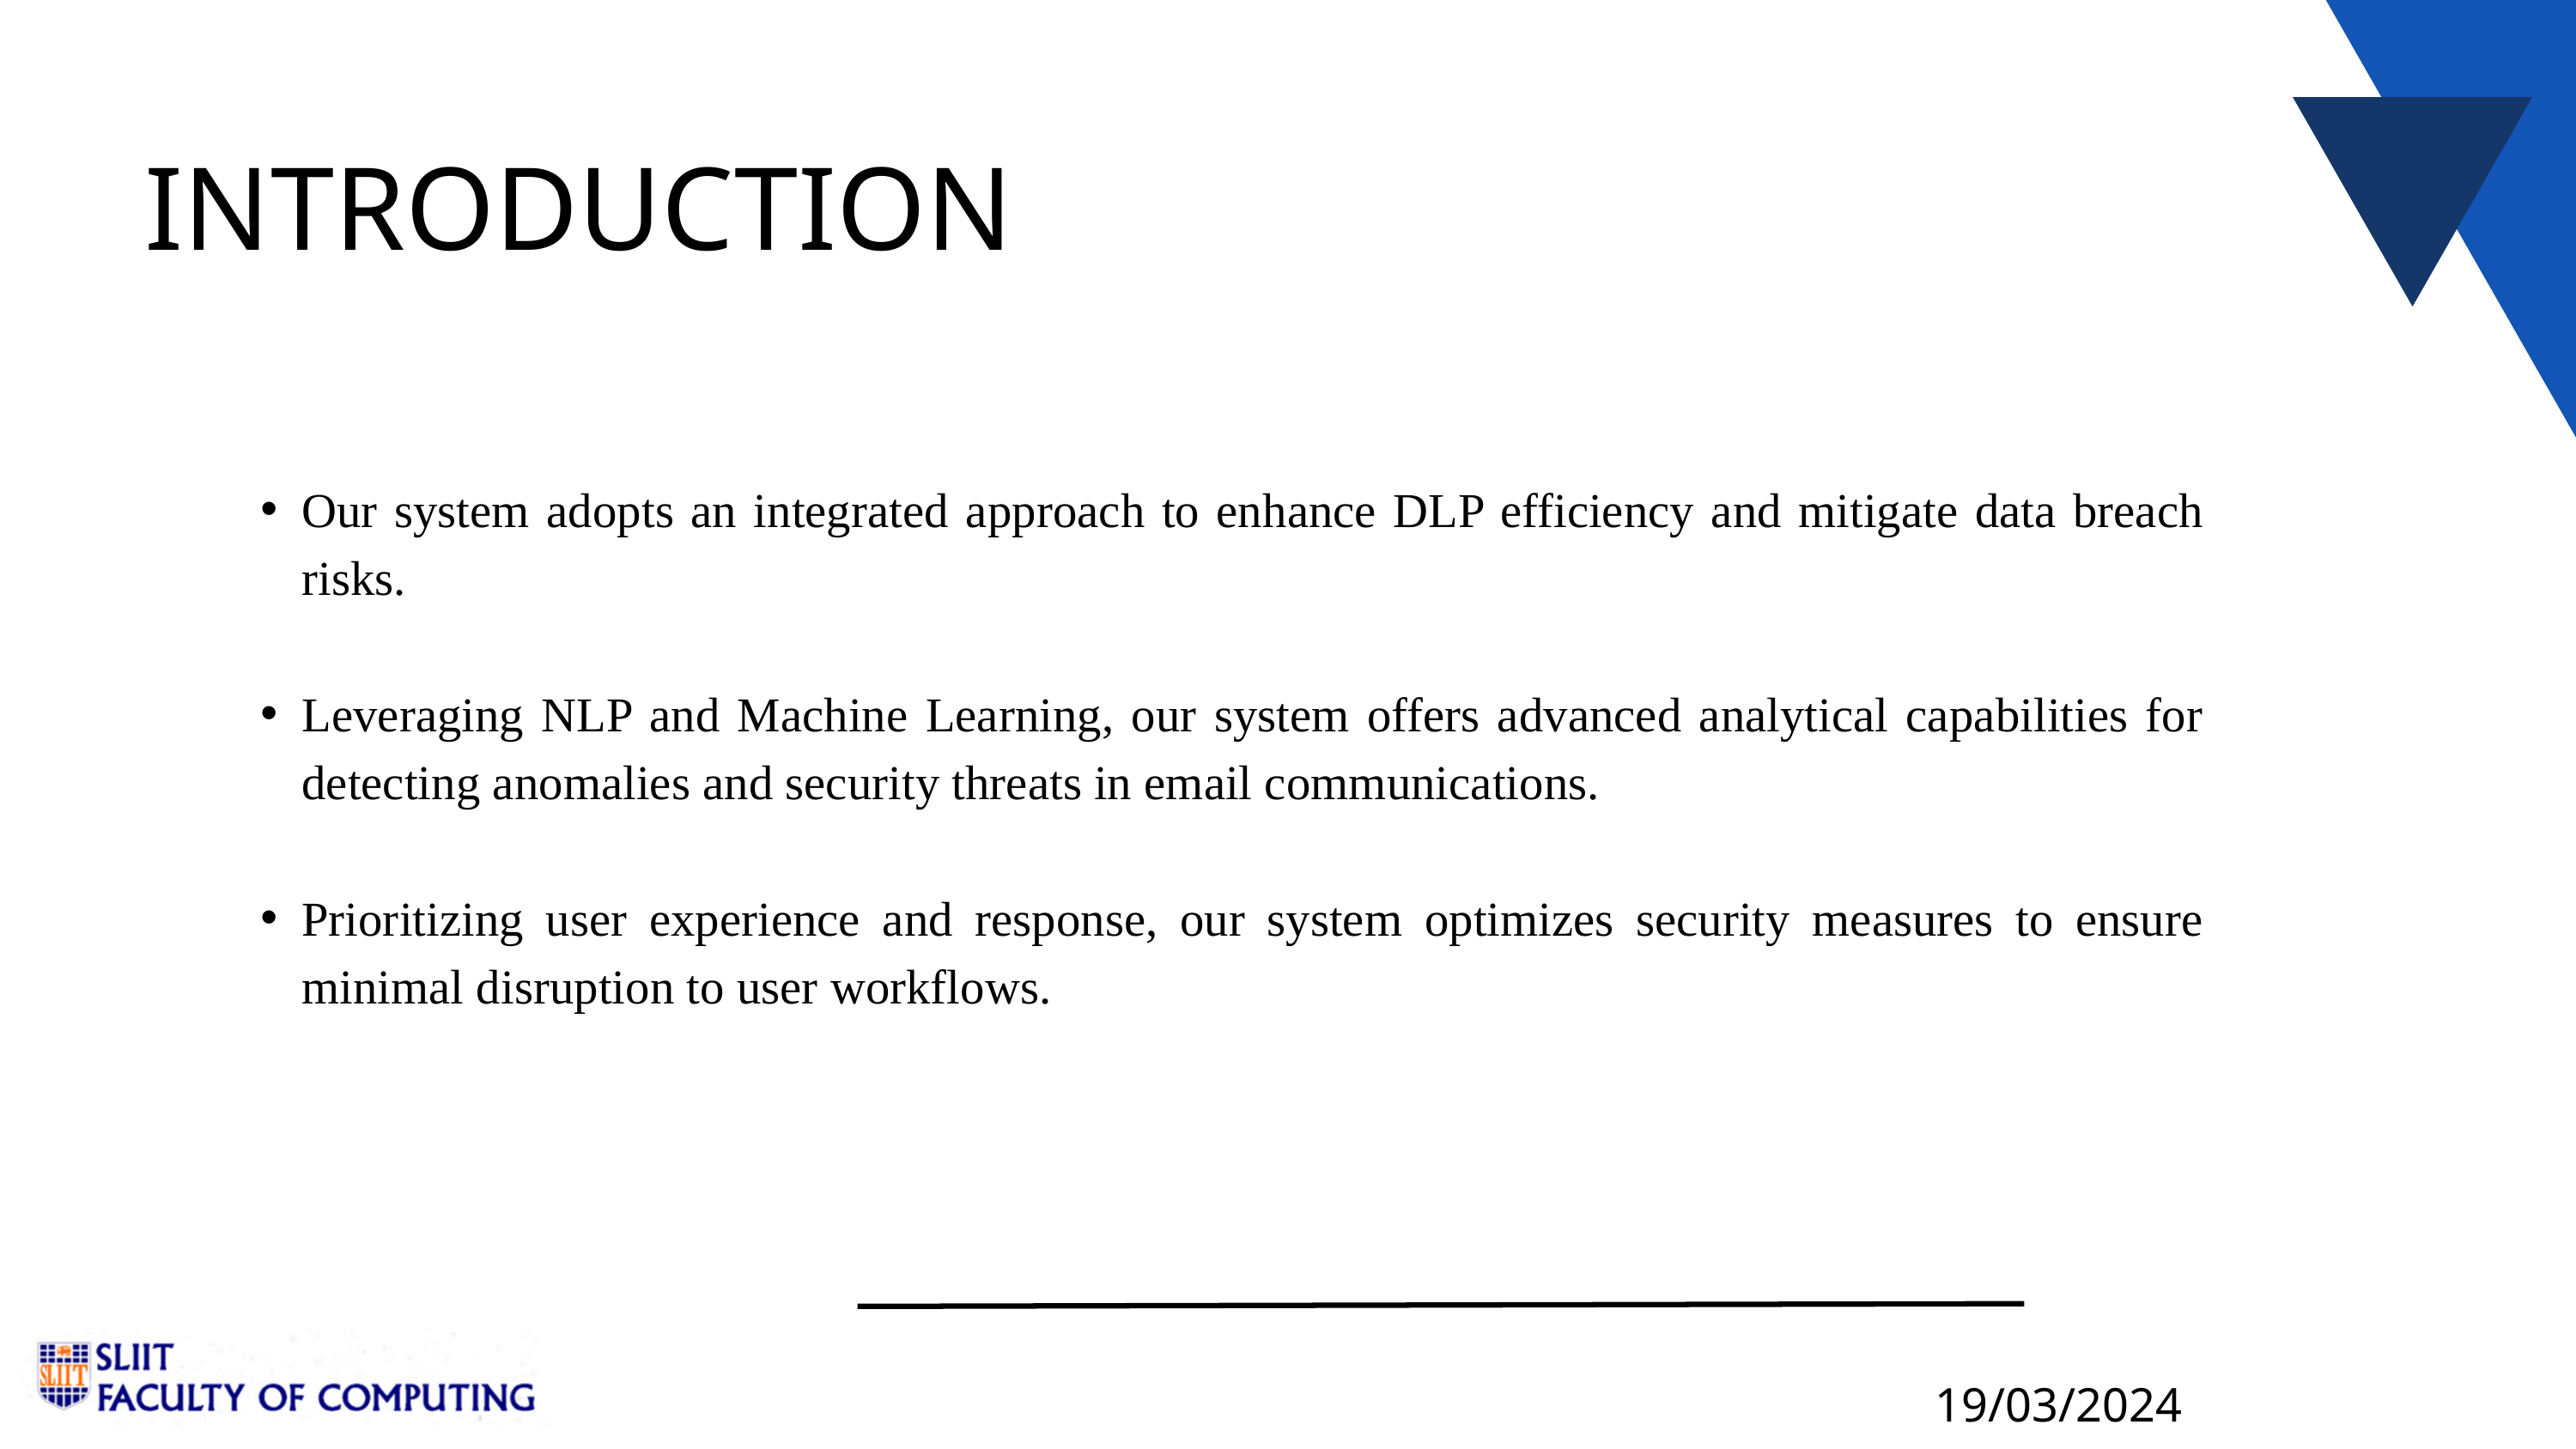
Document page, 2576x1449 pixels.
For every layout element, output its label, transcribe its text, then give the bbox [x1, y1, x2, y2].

text_box Our system adopts an integrated approach to enhance DLP efficiency and mitigate data breach risks. Leveraging NLP and Machine Learning, our system offers advanced analytical capabilities for detecting anomalies and security threats in email communications. Prioritizing user experience and response, our system optimizes security measures to ensure minimal disruption to user workflows. [219, 469, 2206, 1015]
text_box 19/03/2024 [1912, 1366, 2206, 1432]
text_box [2292, 96, 2533, 307]
text_box INTRODUCTION [144, 136, 1336, 274]
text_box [2193, 0, 2576, 521]
text_box [18, 1319, 557, 1426]
